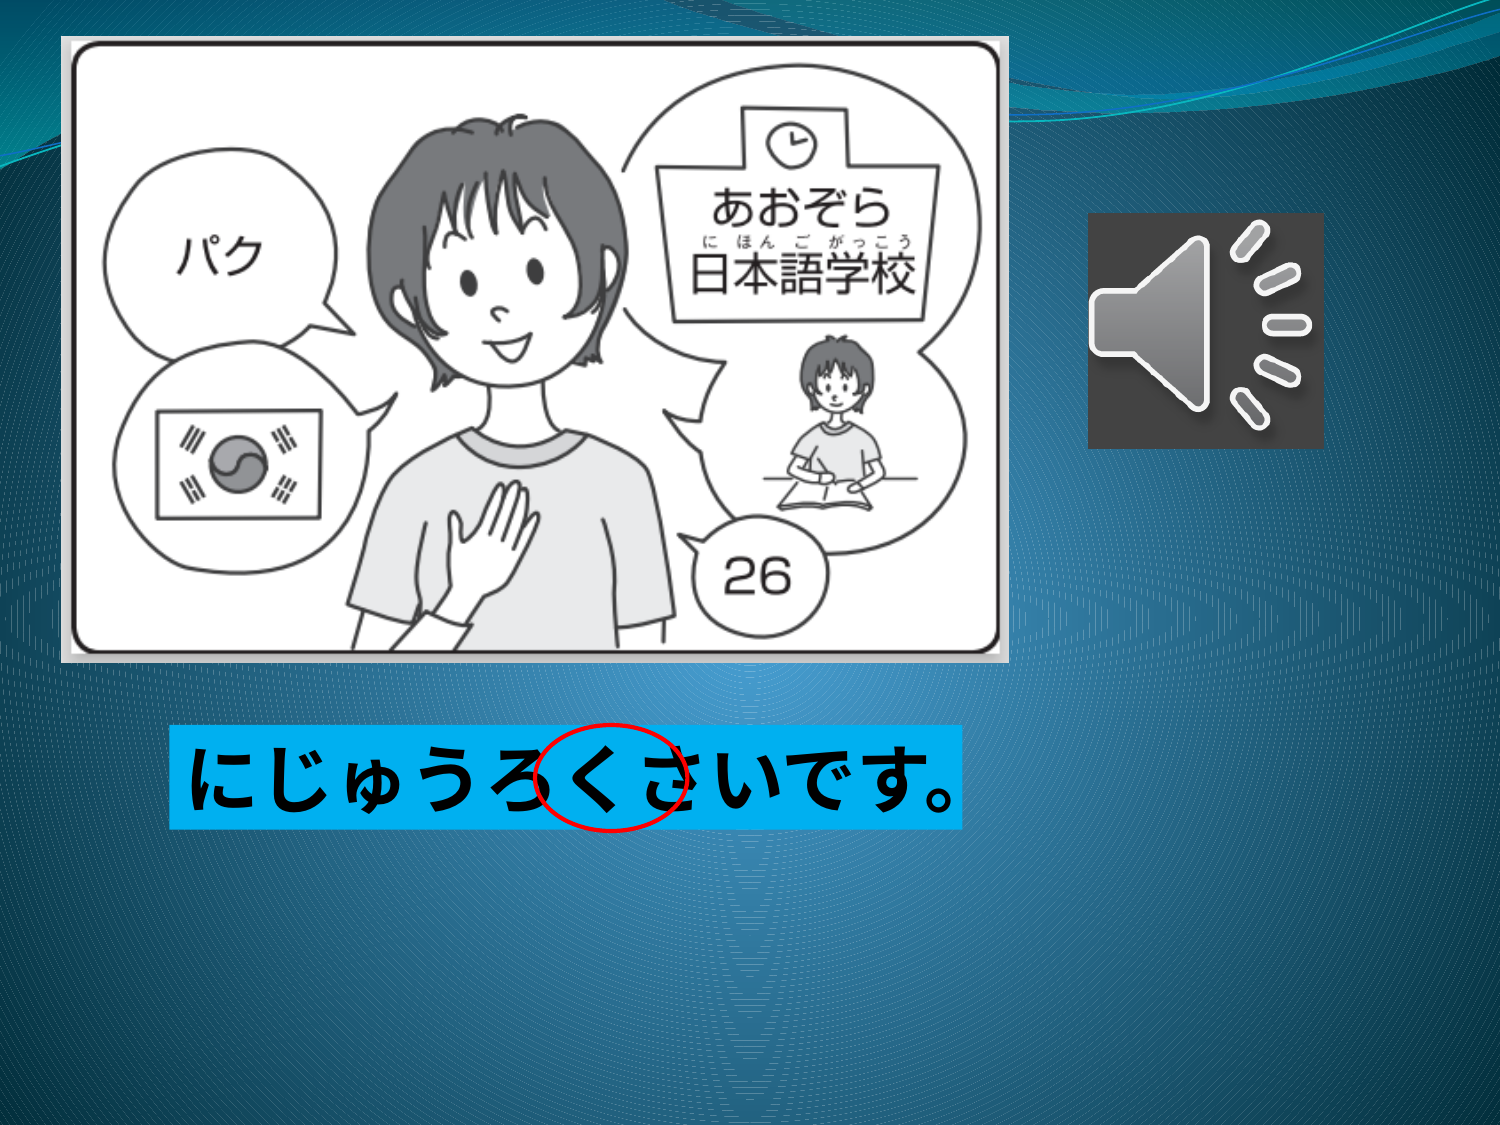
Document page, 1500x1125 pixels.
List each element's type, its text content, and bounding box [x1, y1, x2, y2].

text_box [532, 722, 690, 834]
text_box にじゅうろくさいです。 [633, 724, 963, 830]
text_box にじゅうろくさいです。 [169, 724, 589, 830]
picture [61, 36, 1009, 663]
picture [1087, 212, 1326, 451]
